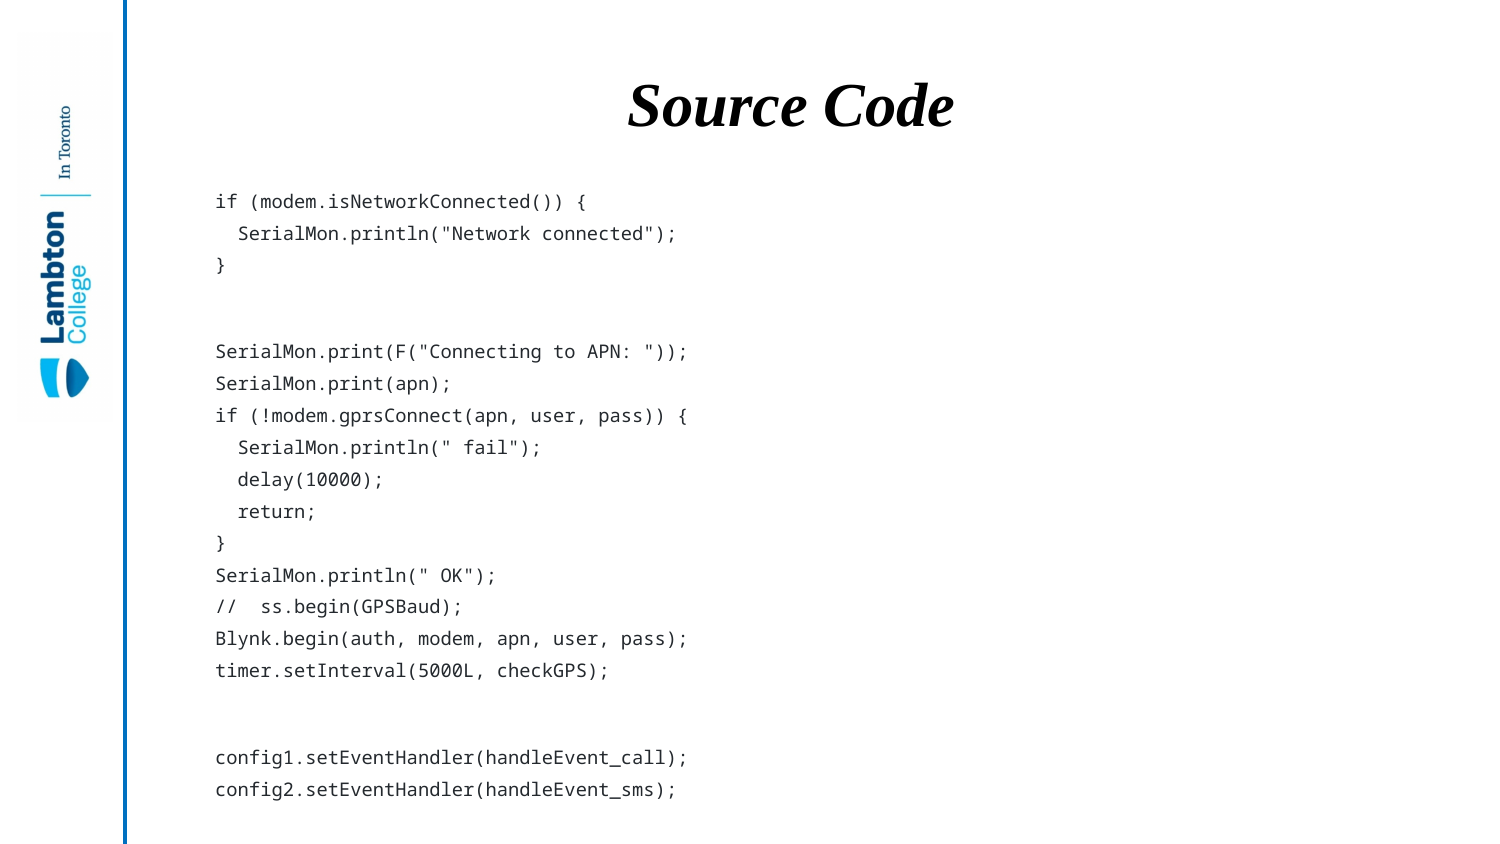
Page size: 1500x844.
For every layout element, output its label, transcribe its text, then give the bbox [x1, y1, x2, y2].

title Source Code [192, 38, 1392, 165]
subtitle if (modem.isNetworkConnected()) { SerialMon.println("Network connected"); } SerialMon.print(F("Connecting to APN: ")); SerialMon.print(apn); if (!modem.gprsConnect(apn, user, pass)) { SerialMon.println(" fail"); delay(10000); return; } SerialMon.println(" OK"); // ss.begin(GPSBaud); Blynk.begin(auth, modem, apn, user, pass); timer.setInterval(5000L, checkGPS); config1.setEventHandler(handleEvent_call); config2.setEventHandler(handleEvent_sms); [192, 174, 1392, 814]
picture [18, 33, 113, 422]
